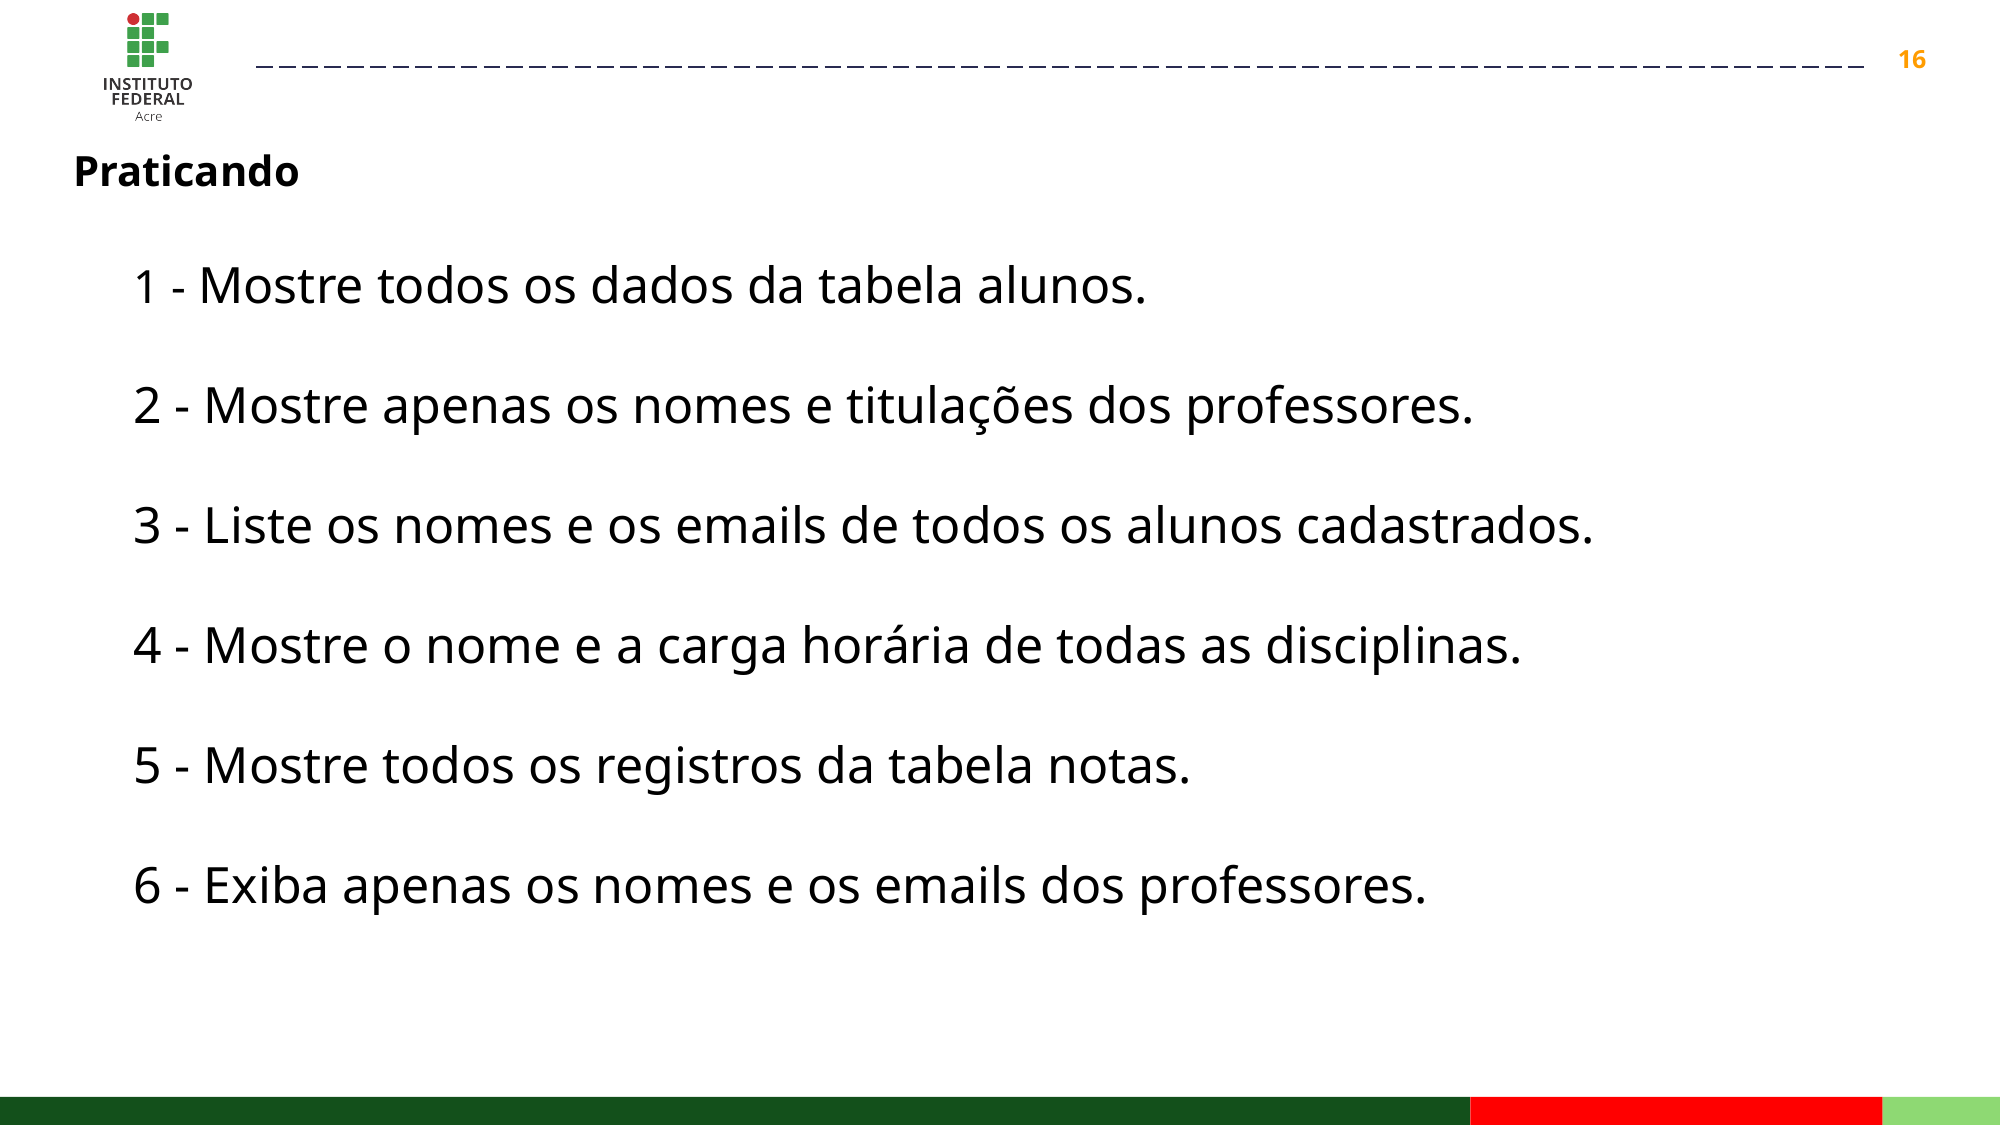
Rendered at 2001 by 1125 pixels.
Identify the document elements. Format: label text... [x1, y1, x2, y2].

text_box 1 - Mostre todos os dados da tabela alunos. 2 - Mostre apenas os nomes e titulações dos professores. 3 - Liste os nomes e os emails de todos os alunos cadastrados. 4 - Mostre o nome e a carga horária de todas as disciplinas. 5 - Mostre todos os registros da tabela notas. 6 - Exiba apenas os nomes e os emails dos professores. [118, 246, 1746, 921]
picture [104, 12, 192, 121]
text_box [1469, 1095, 1881, 1125]
text_box Praticando [58, 112, 1243, 203]
text_box [1881, 1095, 2000, 1125]
text_box [0, 1095, 1469, 1125]
slide_number 16 [1865, 30, 1942, 91]
